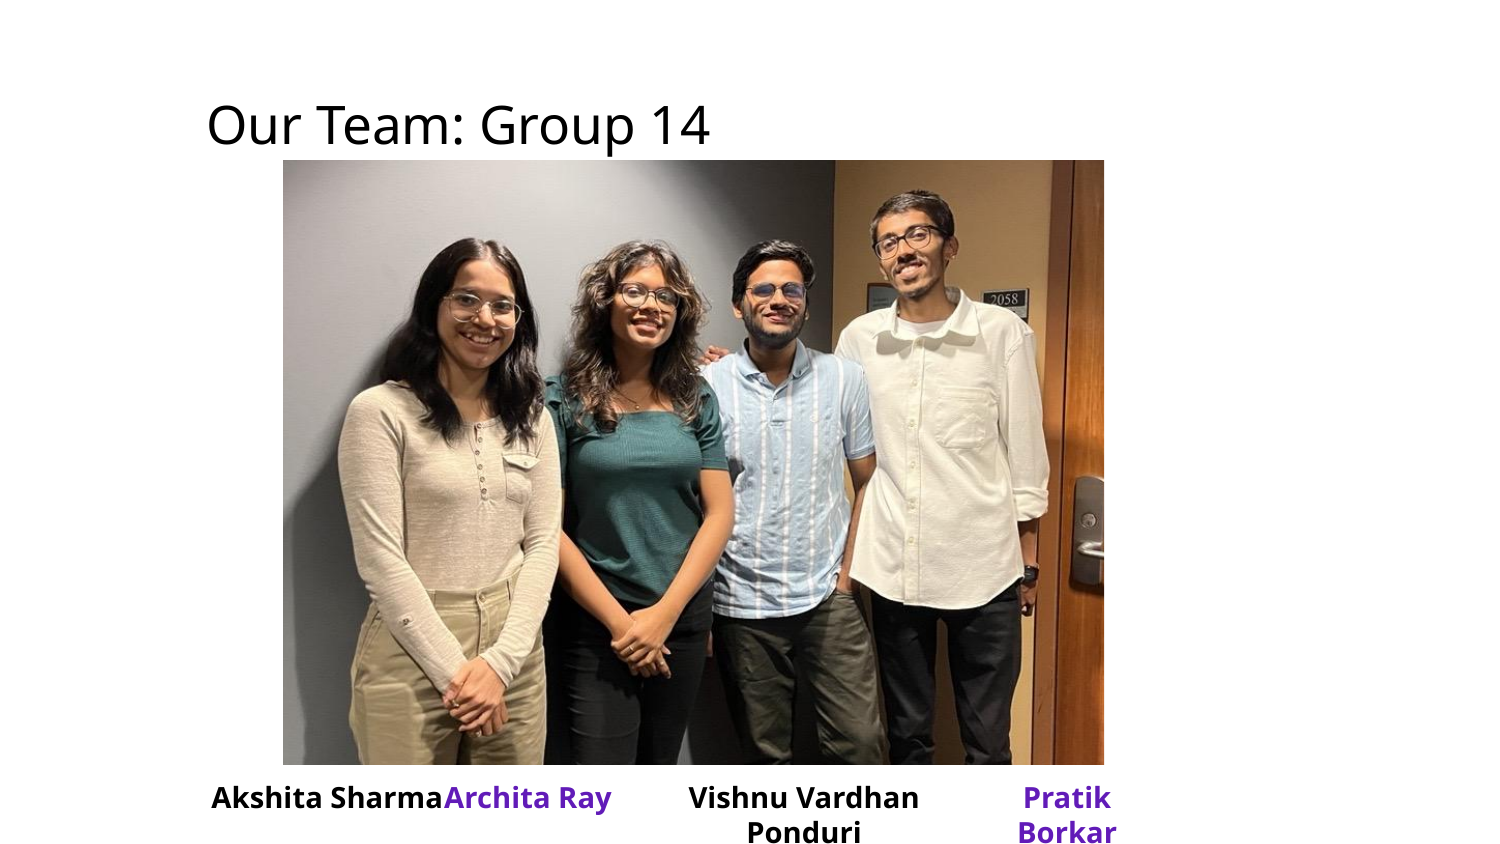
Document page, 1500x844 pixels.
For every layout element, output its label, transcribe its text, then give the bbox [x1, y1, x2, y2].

title Our Team: Group 14 [191, 72, 1120, 176]
text_box Vishnu Vardhan Ponduri [622, 773, 987, 824]
text_box Pratik Borkar [987, 764, 1180, 824]
picture [282, 160, 1105, 766]
text_box Akshita Sharma [191, 764, 464, 824]
text_box Archita Ray [464, 773, 622, 824]
